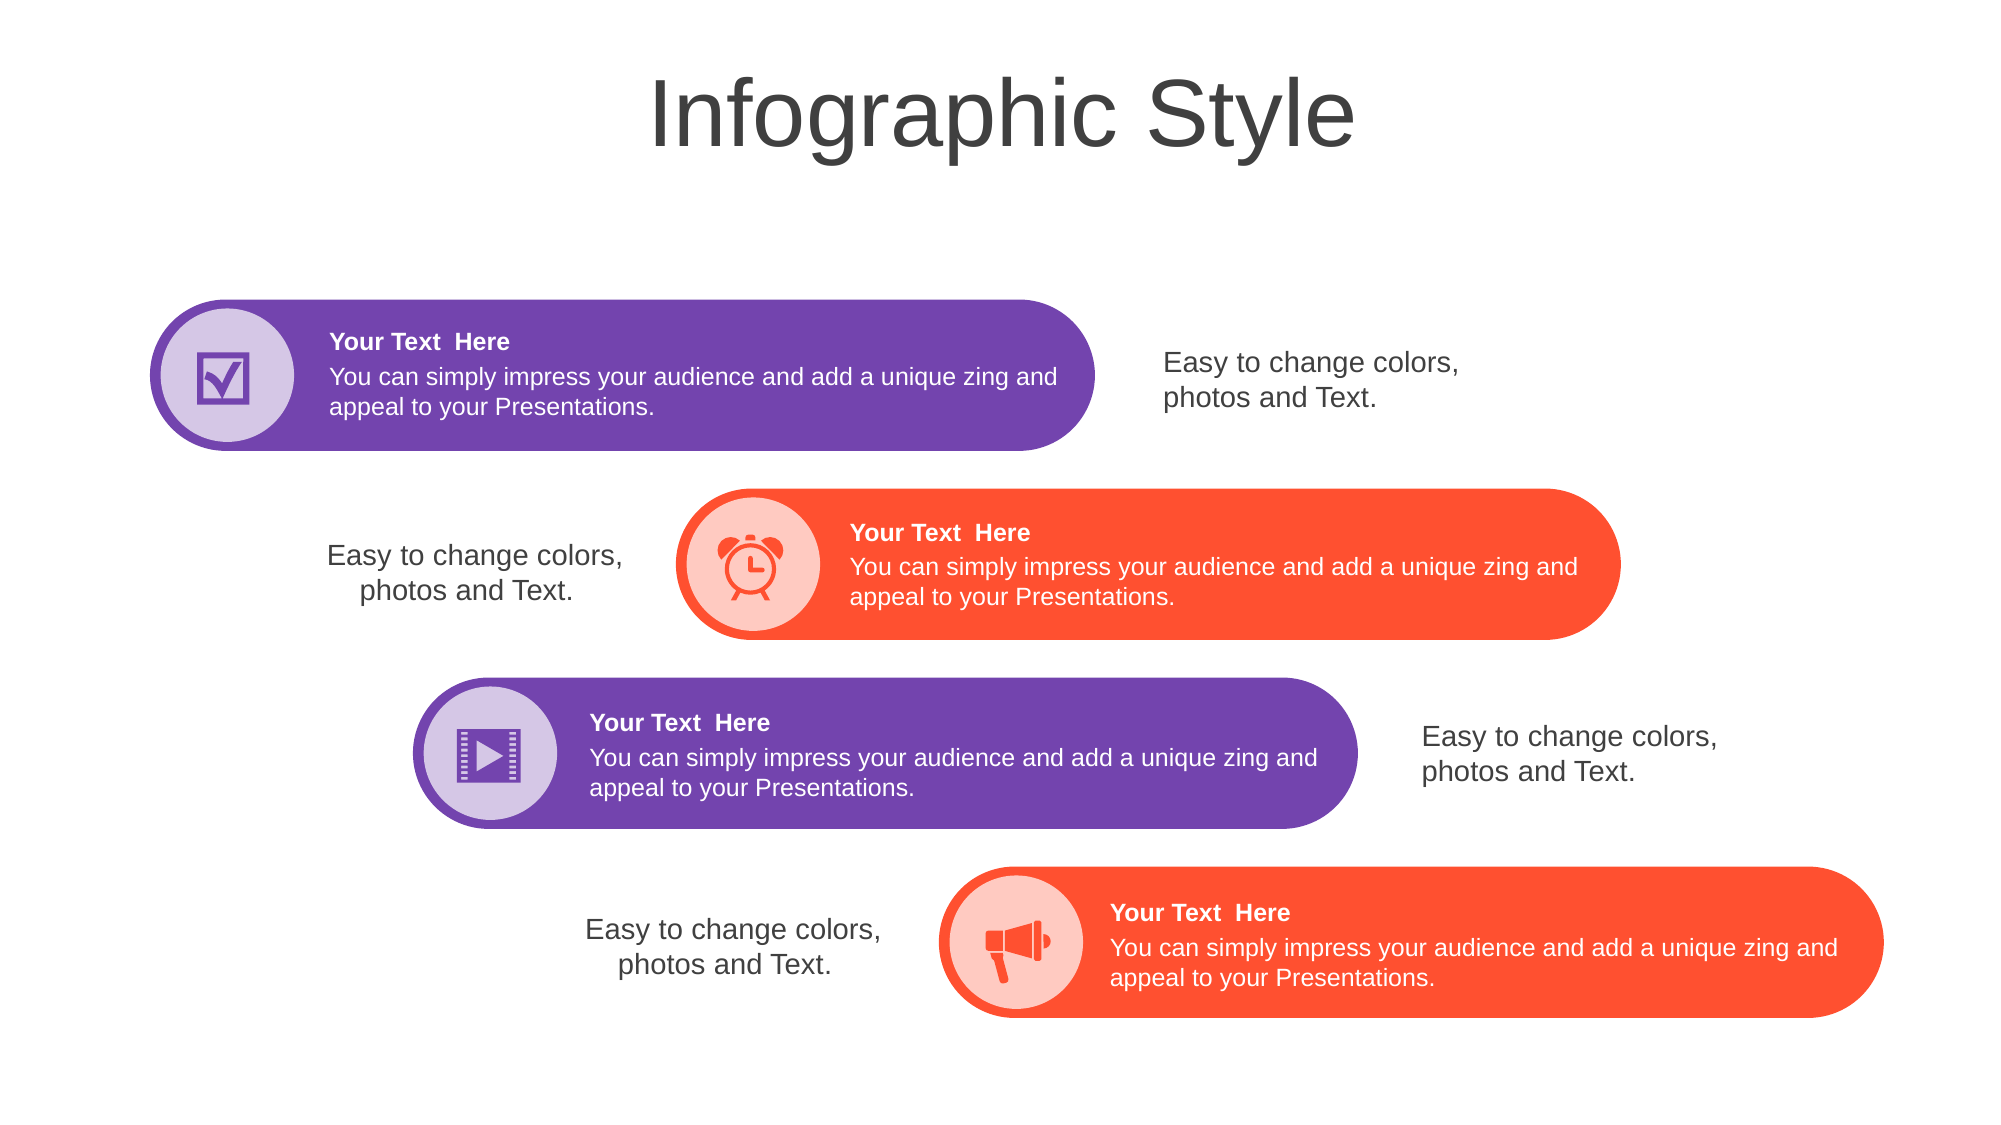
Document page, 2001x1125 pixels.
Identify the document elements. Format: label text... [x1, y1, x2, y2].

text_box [574, 699, 1356, 810]
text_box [675, 488, 1621, 640]
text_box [314, 318, 1095, 430]
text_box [1094, 889, 1876, 1001]
list Infographic Style [53, 55, 1952, 175]
text_box Easy to change colors, photos and Text. [1406, 709, 1794, 795]
text_box Easy to change colors, photos and Text. [1148, 335, 1535, 421]
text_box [412, 677, 1358, 829]
text_box Easy to change colors, photos and Text. [252, 528, 639, 614]
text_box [149, 299, 1095, 451]
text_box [834, 508, 1616, 620]
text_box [938, 866, 1884, 1018]
text_box Easy to change colors, photos and Text. [510, 902, 897, 988]
